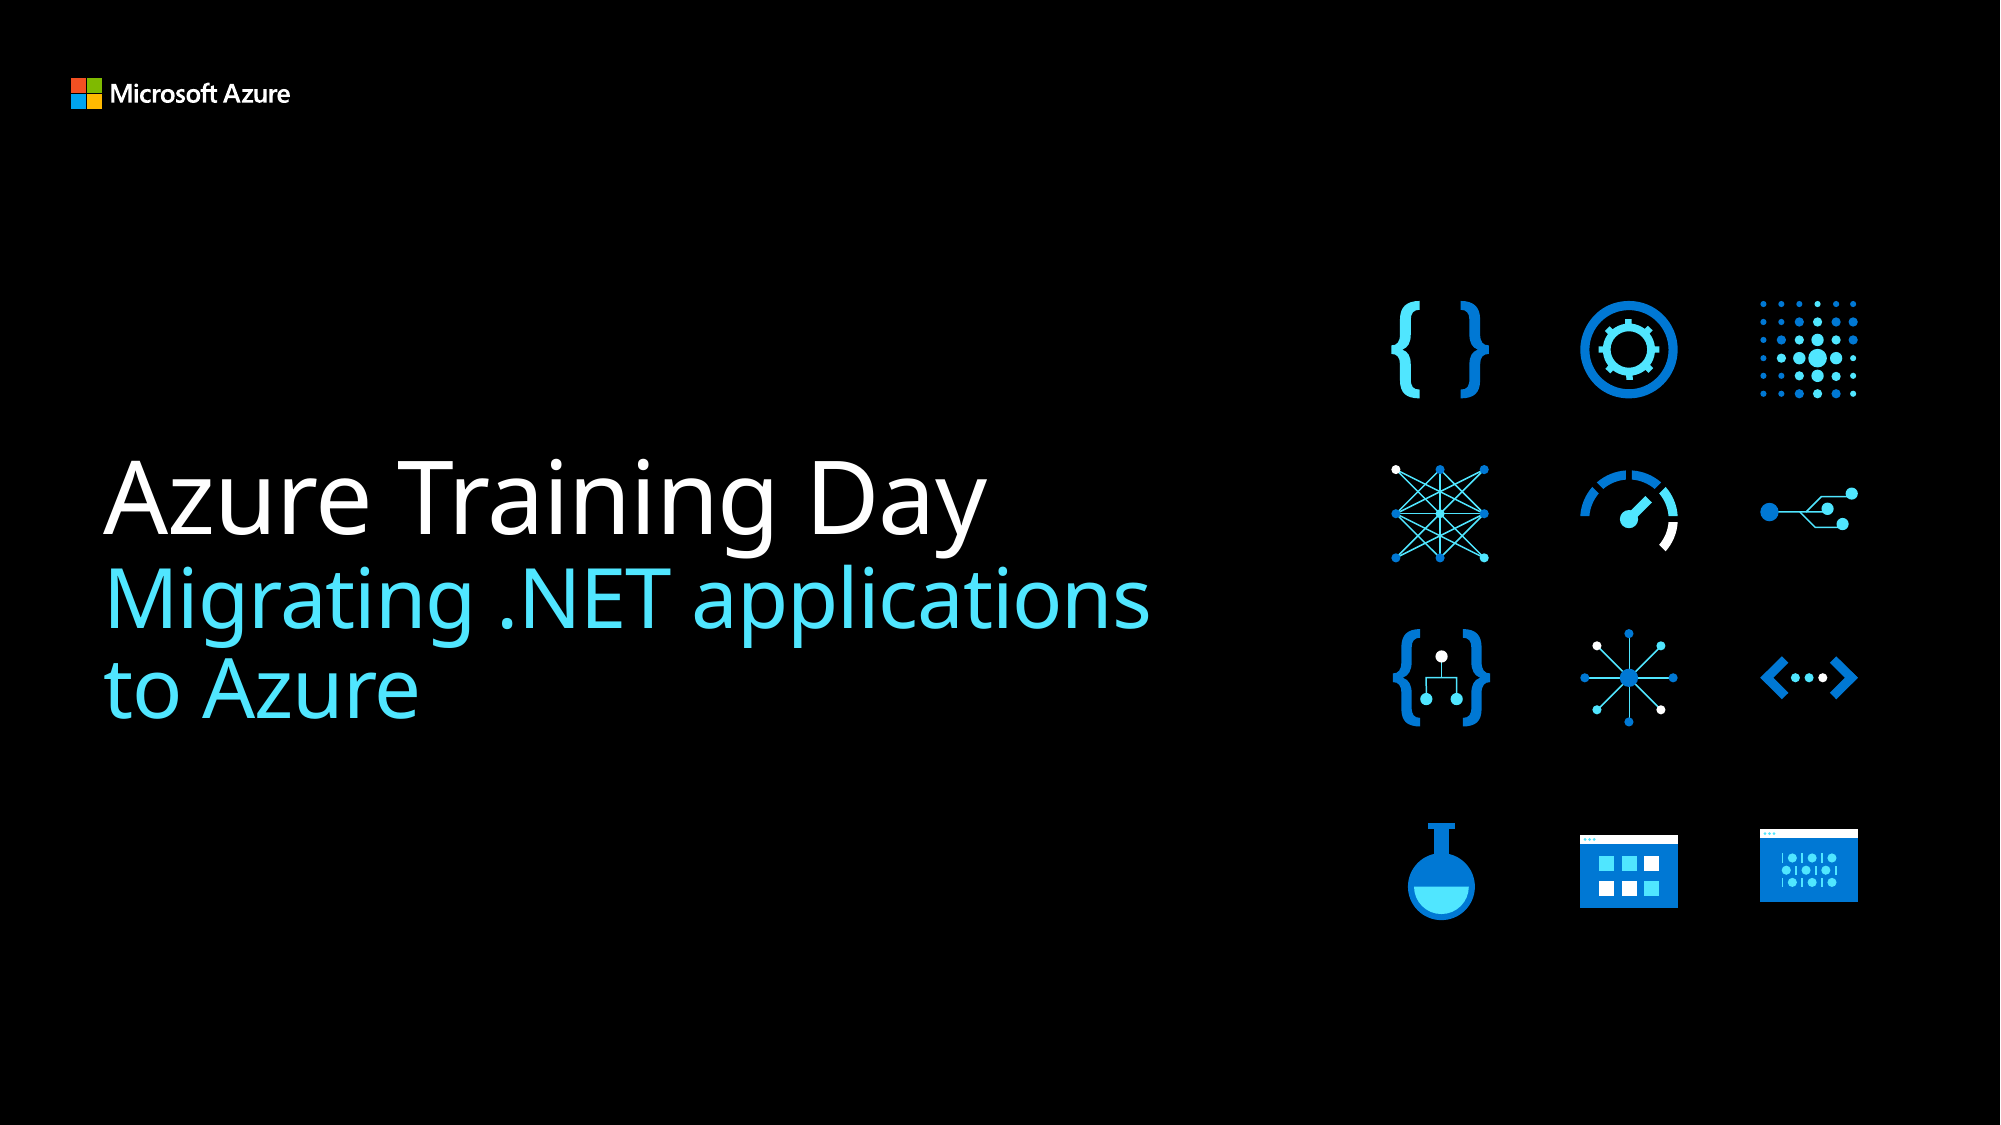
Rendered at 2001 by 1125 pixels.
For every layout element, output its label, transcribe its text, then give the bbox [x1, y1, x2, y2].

text_box Azure Training Day Migrating .NET applications to Azure [103, 331, 1162, 767]
